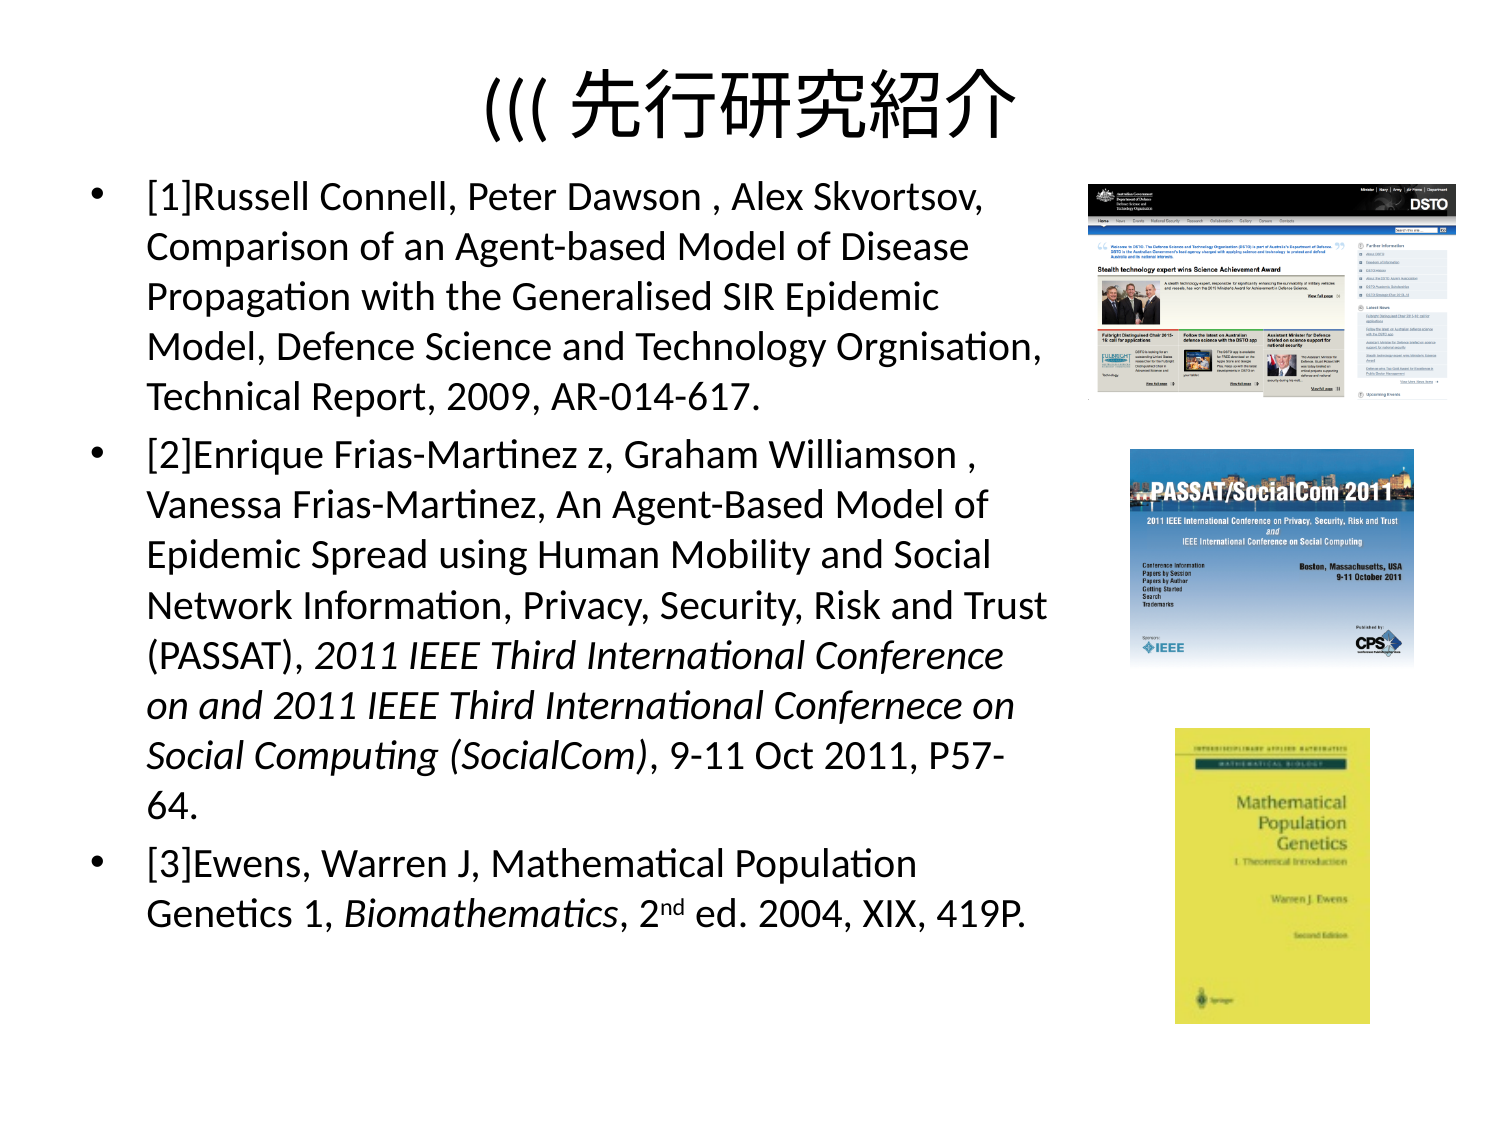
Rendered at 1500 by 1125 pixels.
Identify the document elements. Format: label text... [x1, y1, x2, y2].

picture [1174, 728, 1370, 1024]
picture [1088, 184, 1456, 400]
list [1]Russell Connell, Peter Dawson , Alex Skvortsov, Comparison of an Agent-based Model of Disease Propagation with the Generalised SIR Epidemic Model, Defence Science and Technology Orgnisation, Technical Report, 2009, AR-014-617. [2]Enrique Frias-Martinez z, Graham Williamson , Vanessa Frias-Martinez, An Agent-Based Model of Epidemic Spread using Human Mobility and Social Network Information, Privacy, Security, Risk and Trust (PASSAT), 2011 IEEE Third International Conference on and 2011 IEEE Third International Confernece on Social Computing (SocialCom), 9-11 Oct 2011, P57-64. [3]Ewens, Warren J, Mathematical Population Genetics 1, Biomathematics, 2nd ed. 2004, XIX, 419P. [75, 160, 1069, 1005]
picture [1130, 449, 1415, 669]
title (((先行研究紹介 [75, 45, 1425, 161]
